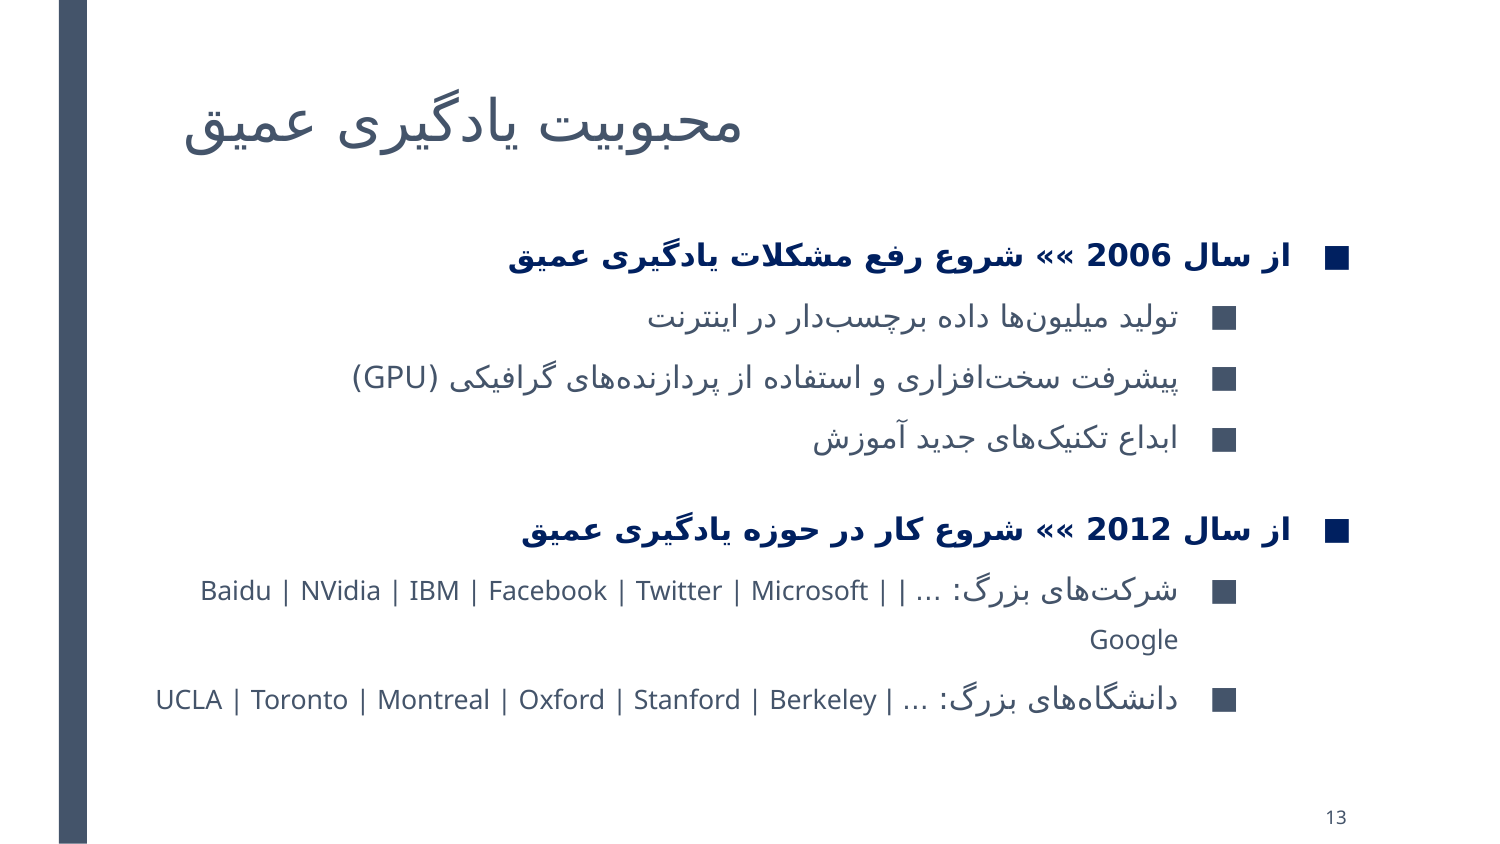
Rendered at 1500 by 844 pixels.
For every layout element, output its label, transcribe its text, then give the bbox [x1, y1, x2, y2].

list از سال 2006 »» شروع رفع مشکلات یادگیری عمیق تولید میلیون‌ها داده برچسب‌دار در اینترنت پیشرفت سخت‌افزاری و استفاده از پردازنده‌های گرافیکی (GPU) ابداع تکنیک‌های جدید آموزش از سال 2012 »» شروع کار در حوزه یادگیری عمیق شرکت‌های بزرگ: … | Baidu | NVidia | IBM | Facebook | Twitter | Microsoft | Google دانشگاه‌های بزرگ: … | UCLA | Toronto | Montreal | Oxford | Stanford | Berkeley [137, 209, 1350, 772]
slide_number 13 [1165, 793, 1362, 844]
title محبوبیت یادگیری عمیق [168, 84, 1351, 185]
